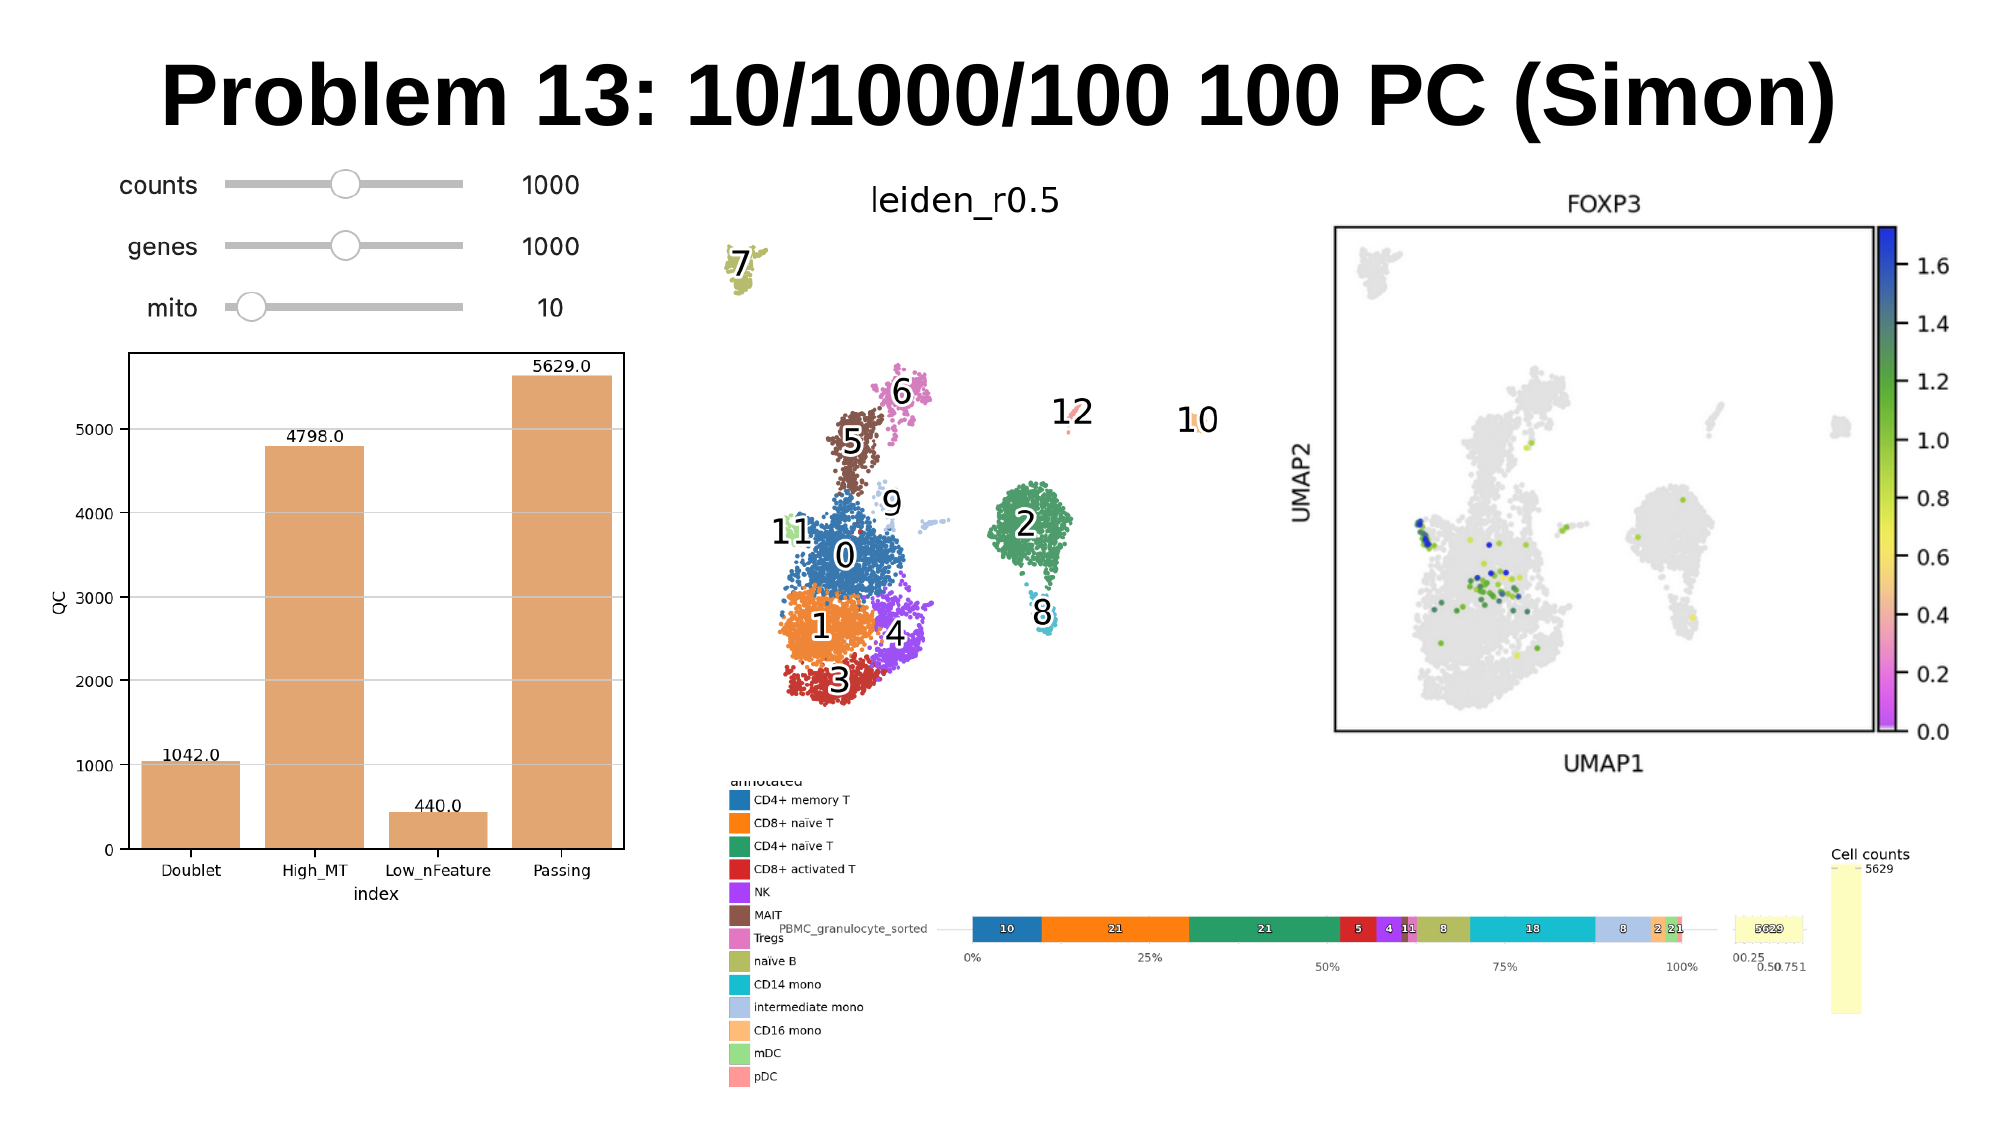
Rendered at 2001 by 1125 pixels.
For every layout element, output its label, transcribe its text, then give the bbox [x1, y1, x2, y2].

title Problem 13: 10/1000/100 100 PC (Simon) [137, 0, 1863, 206]
picture [21, 146, 652, 916]
picture [678, 173, 1996, 1112]
